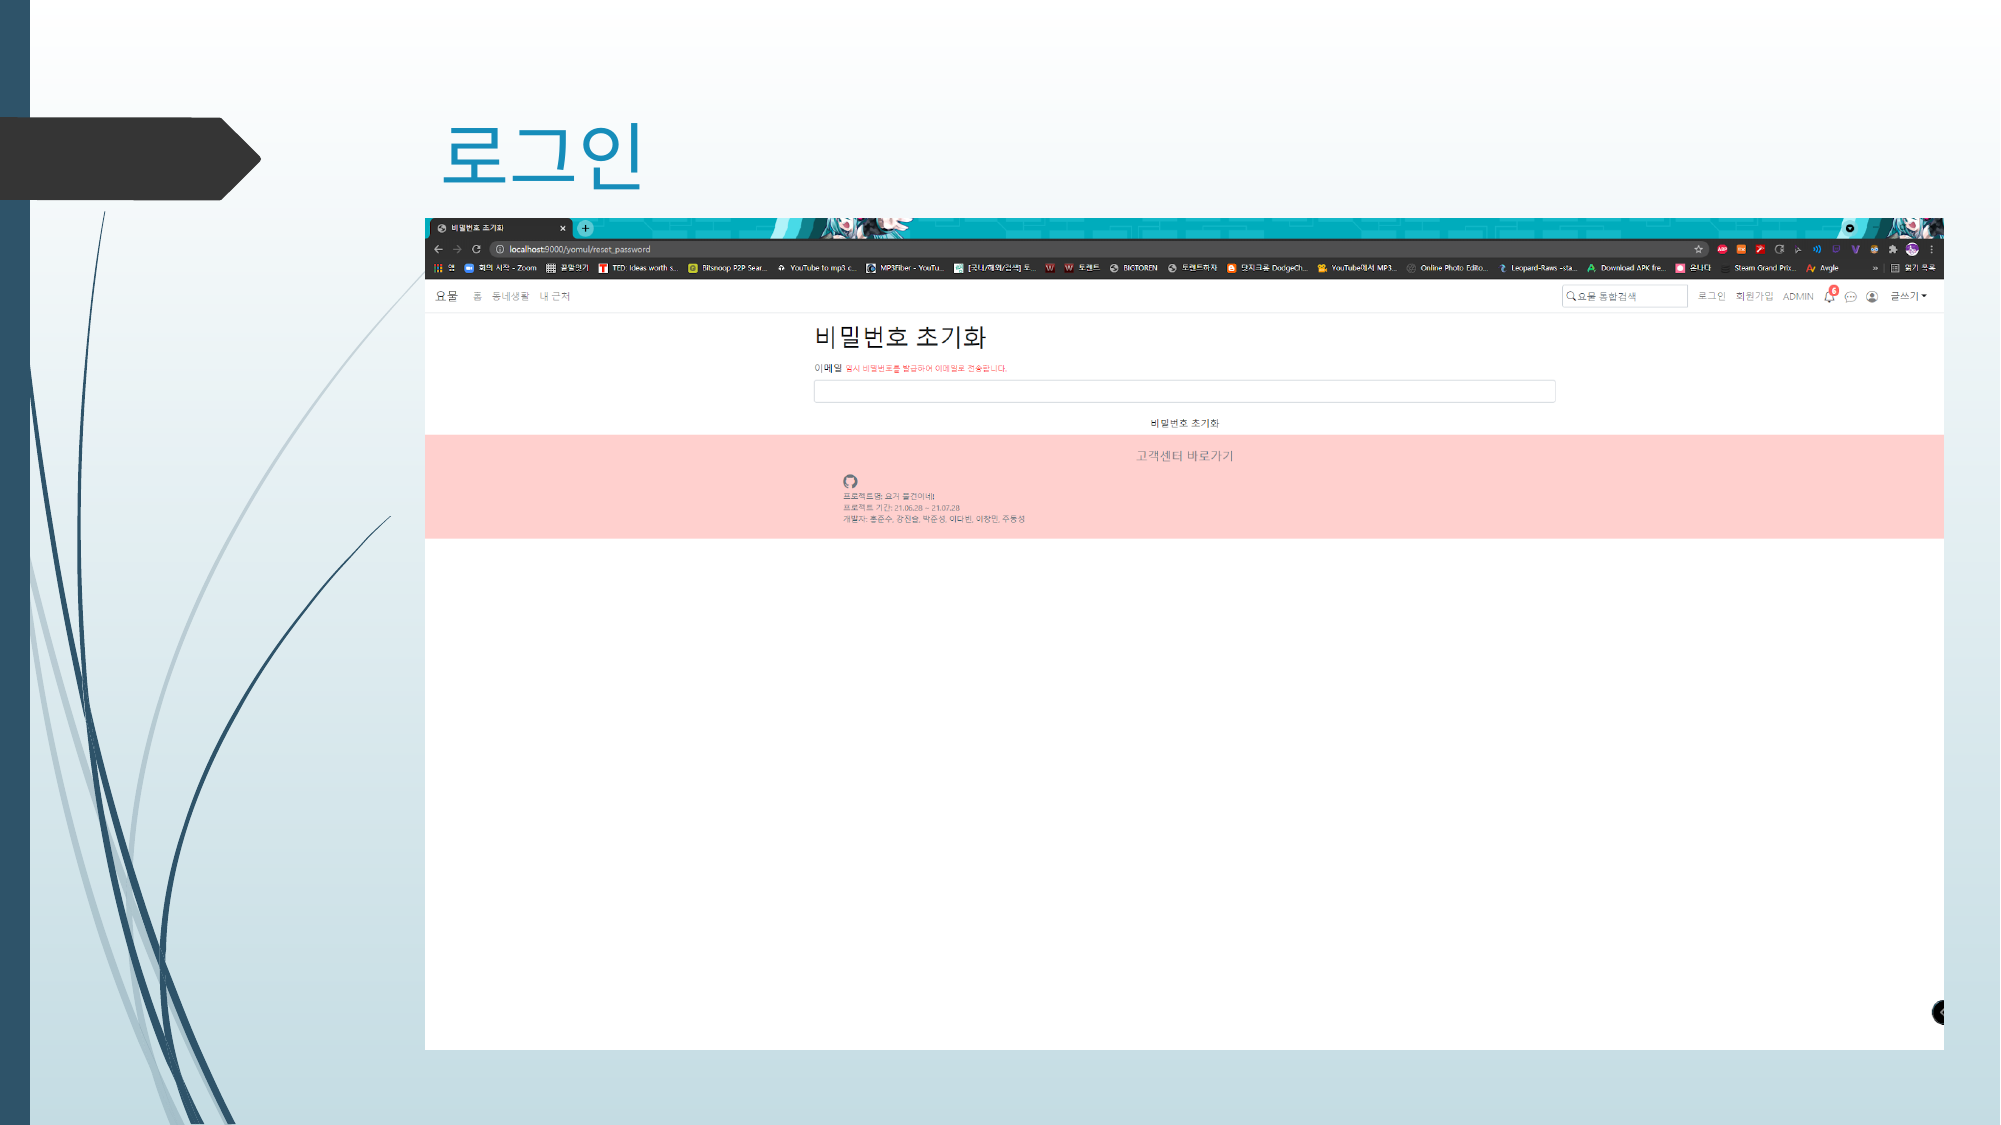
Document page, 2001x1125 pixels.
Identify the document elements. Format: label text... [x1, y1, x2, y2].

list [425, 218, 1945, 1050]
title 로그인 [425, 102, 1888, 217]
